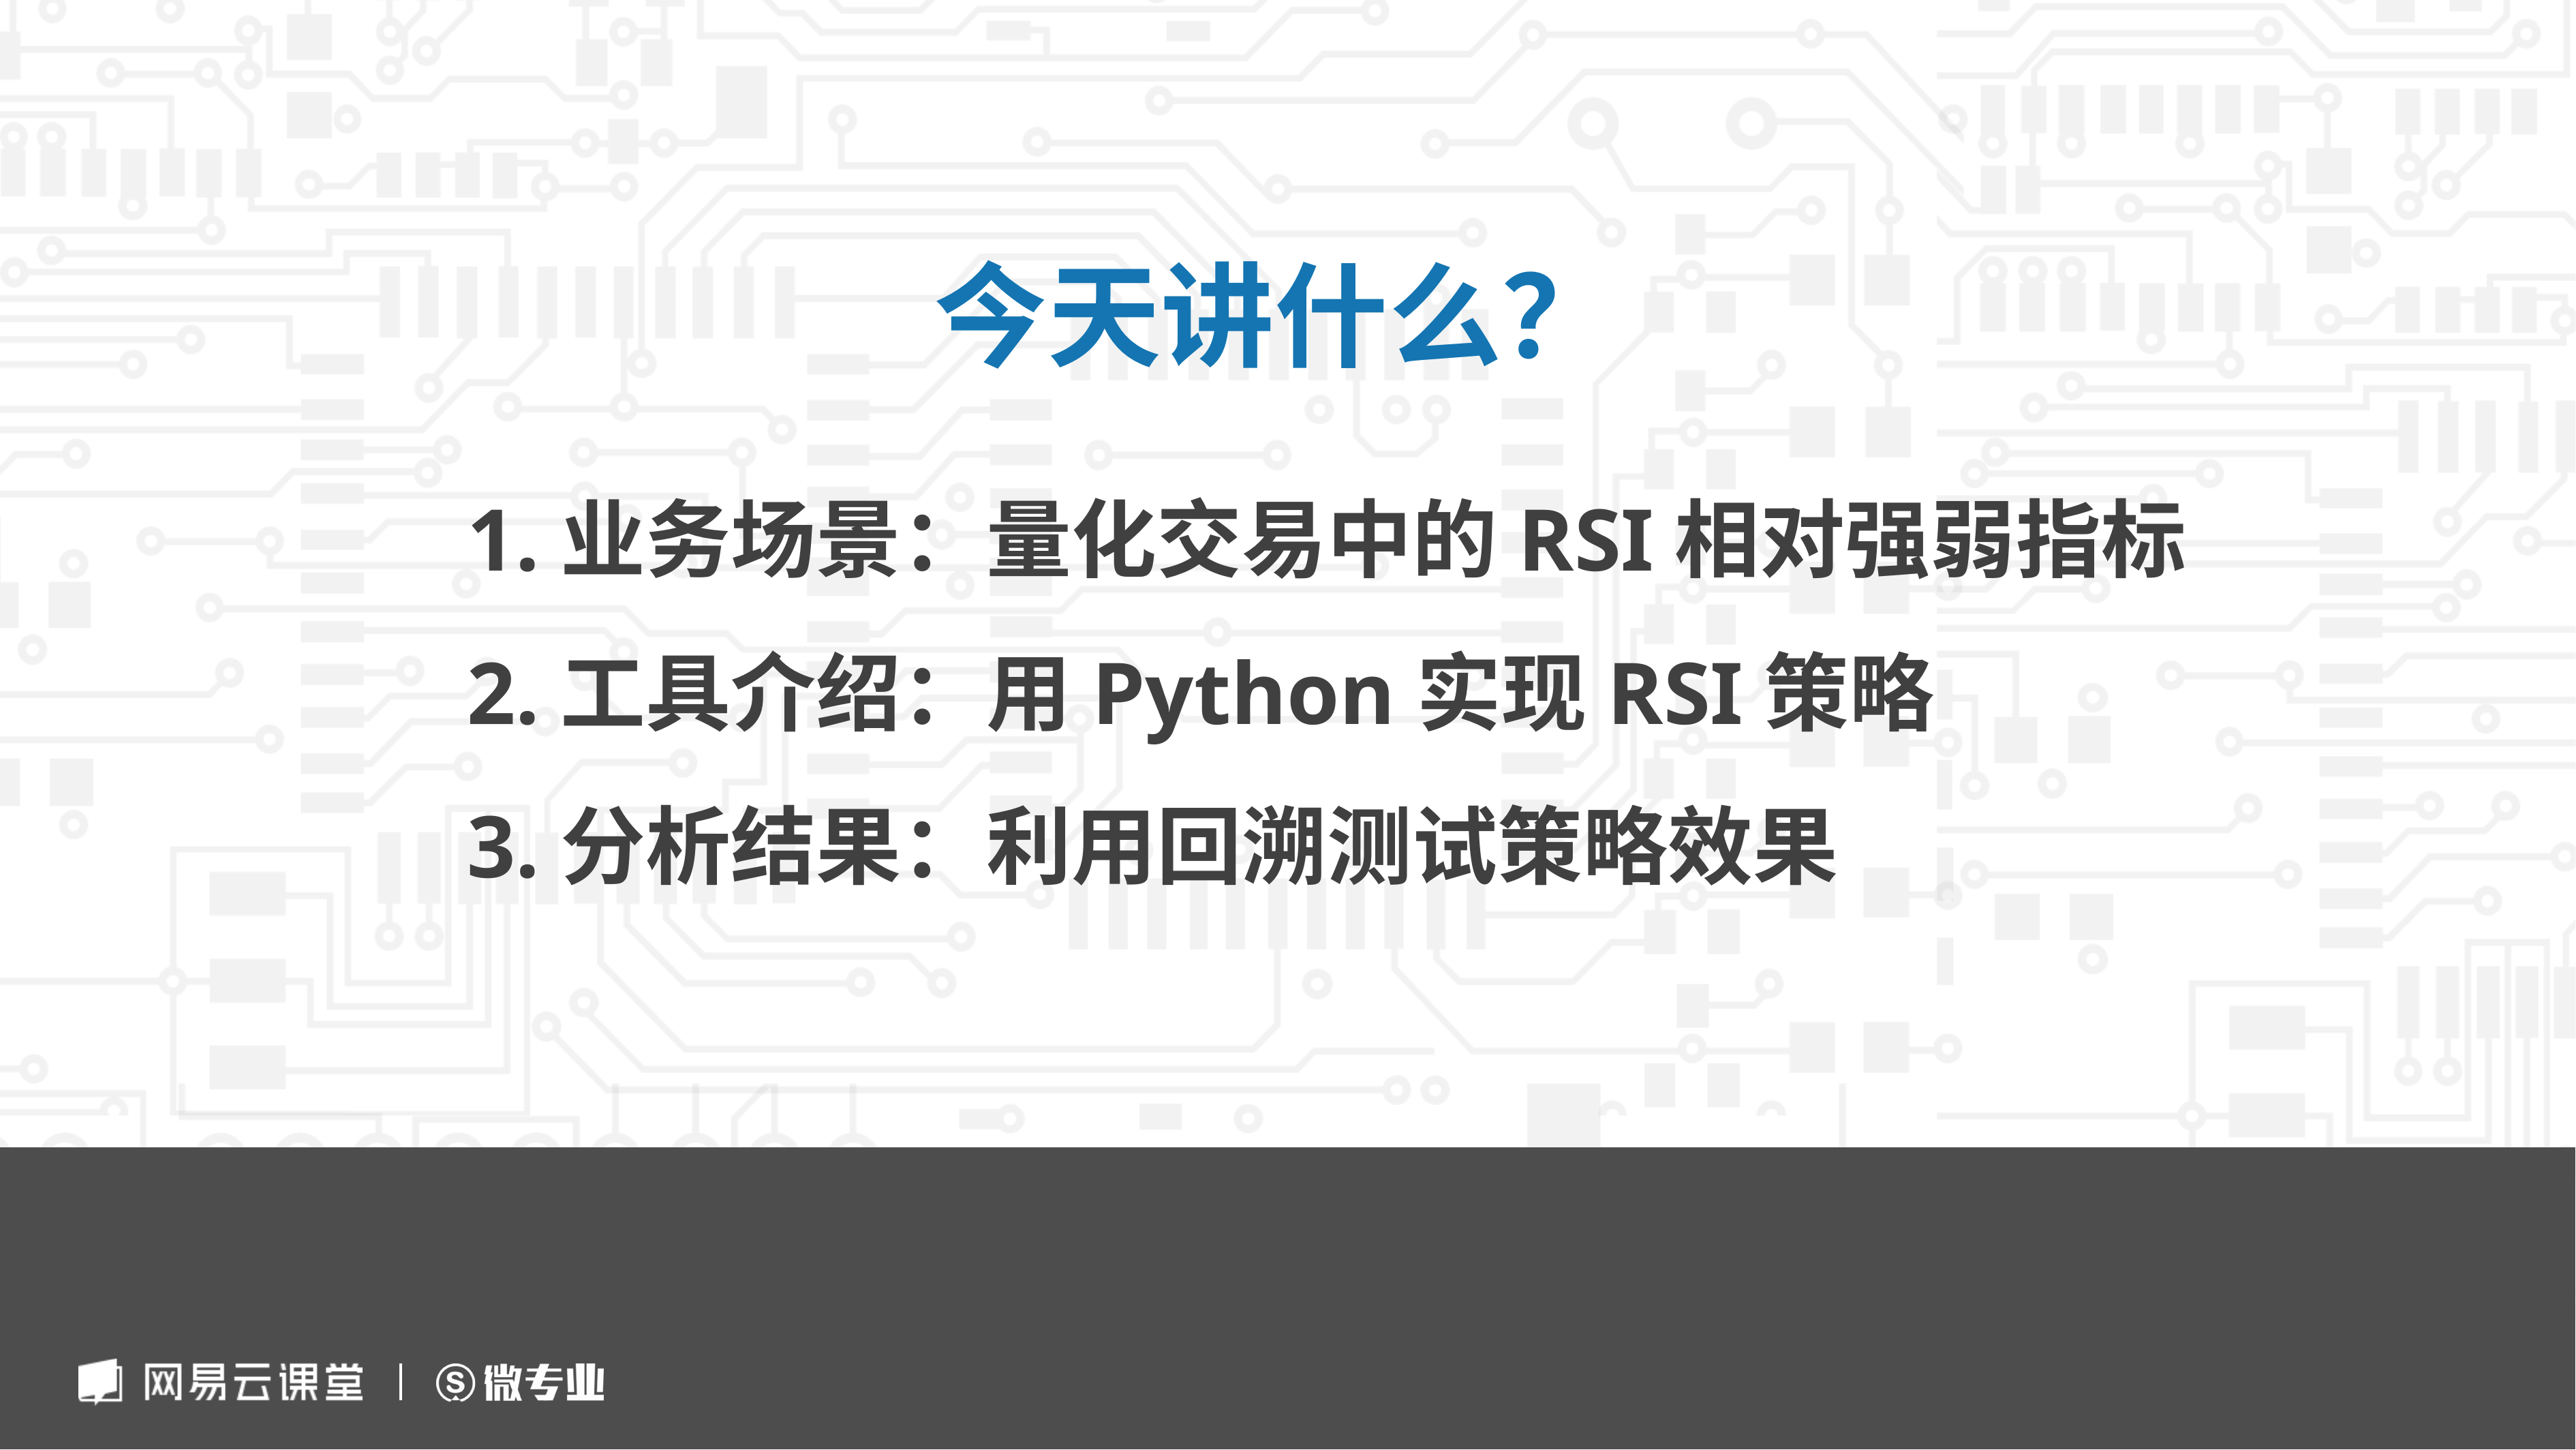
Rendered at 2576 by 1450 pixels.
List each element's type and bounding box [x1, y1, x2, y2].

picture [0, 0, 2576, 1334]
text_box [78, 1358, 604, 1406]
text_box [0, 1337, 2576, 1449]
text_box [423, 232, 2216, 905]
